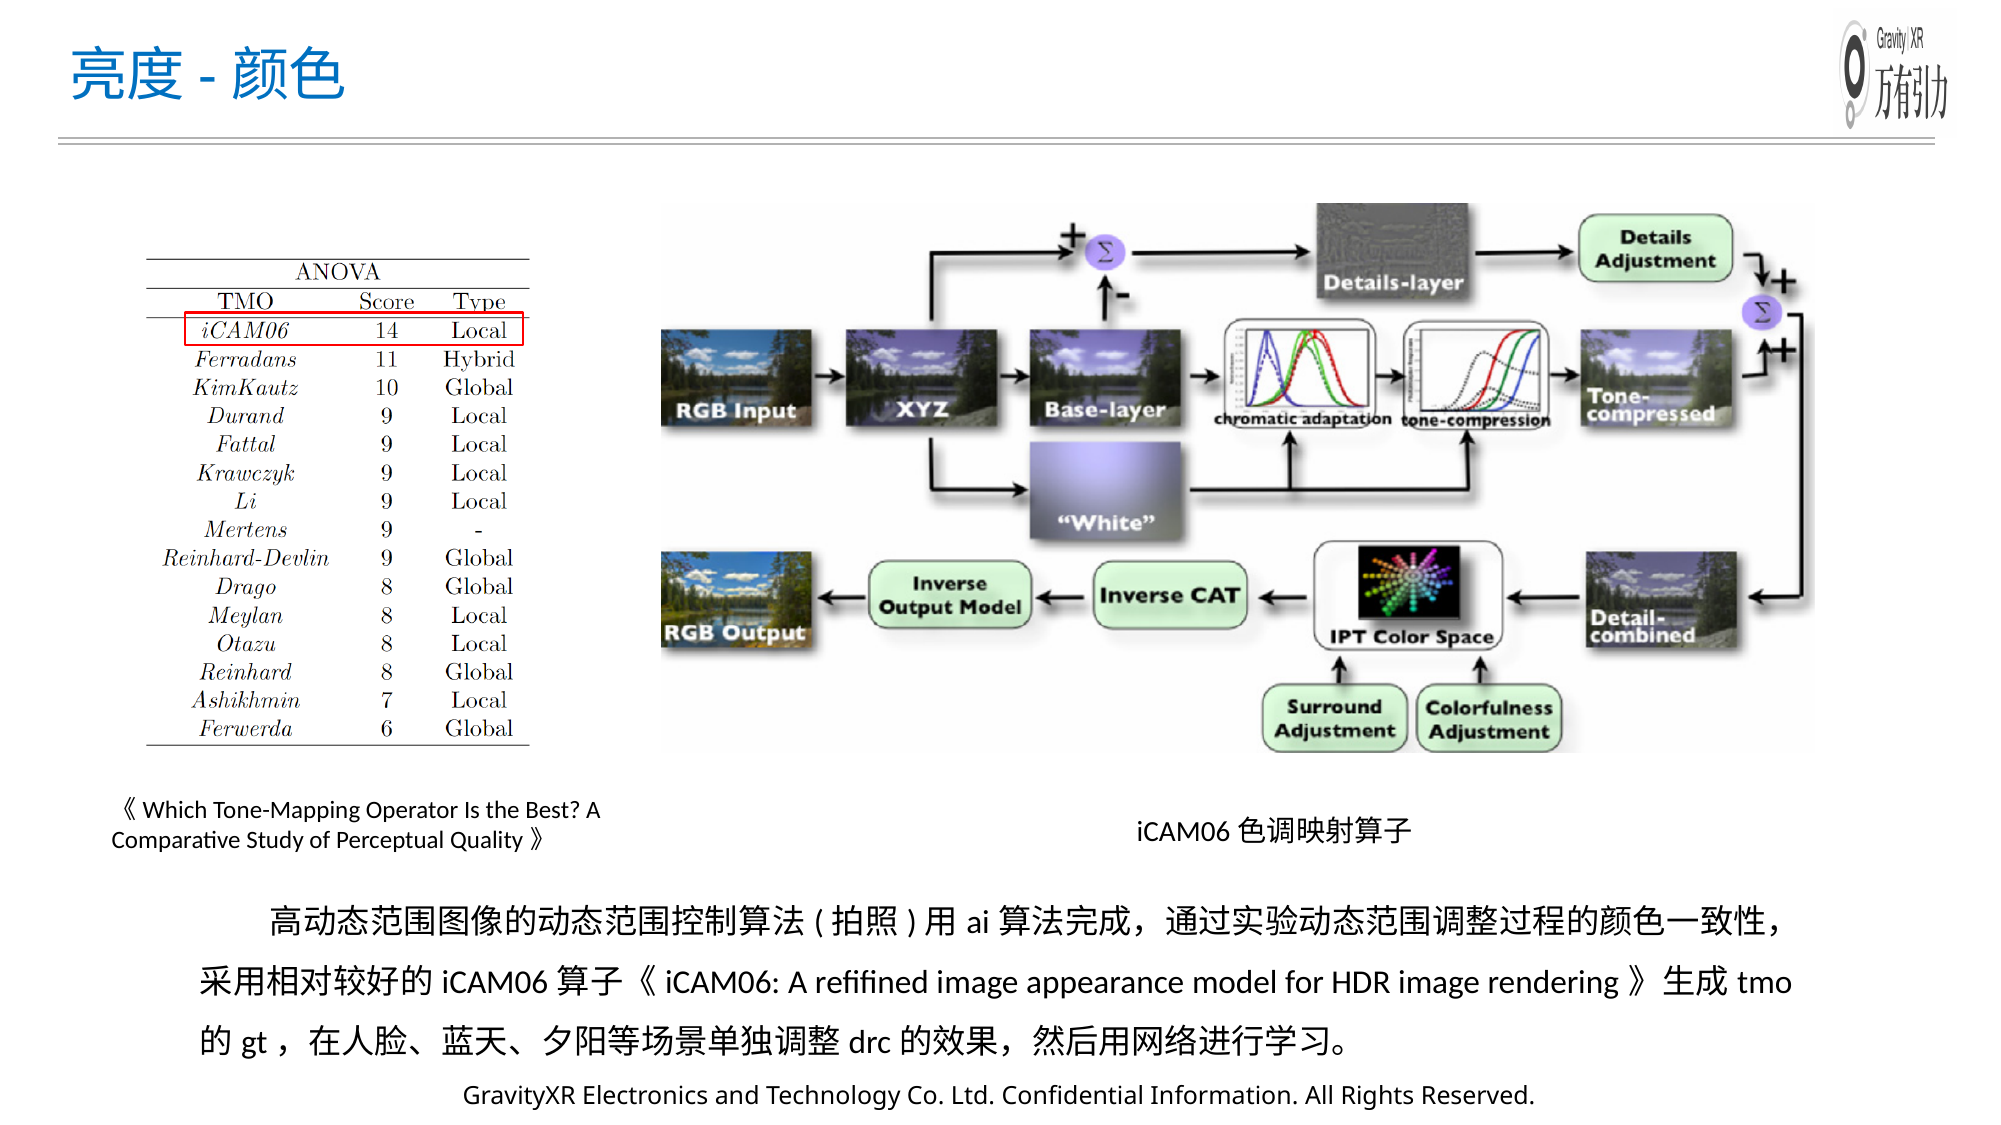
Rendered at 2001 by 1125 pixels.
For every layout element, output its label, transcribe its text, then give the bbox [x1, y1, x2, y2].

text_box 《Which Tone-Mapping Operator Is the Best? A Comparative Study of Perceptual Quality》 [96, 786, 668, 887]
picture [655, 197, 1816, 765]
picture [66, 245, 614, 757]
title 亮度-颜色 [54, 27, 688, 129]
text_box 高动态范围图像的动态范围控制算法(拍照)用ai算法完成，通过实验动态范围调整过程的颜色一致性，采用相对较好的iCAM06算子《iCAM06: A refifined image appearance model for HDR image rendering》生成tmo的gt，在人脸、蓝天、夕阳等场景单独调整drc的效果，然后用网络进行学习。 [185, 873, 1815, 1077]
picture [1833, 8, 1957, 138]
text_box iCAM06色调映射算子 [1121, 804, 1433, 854]
